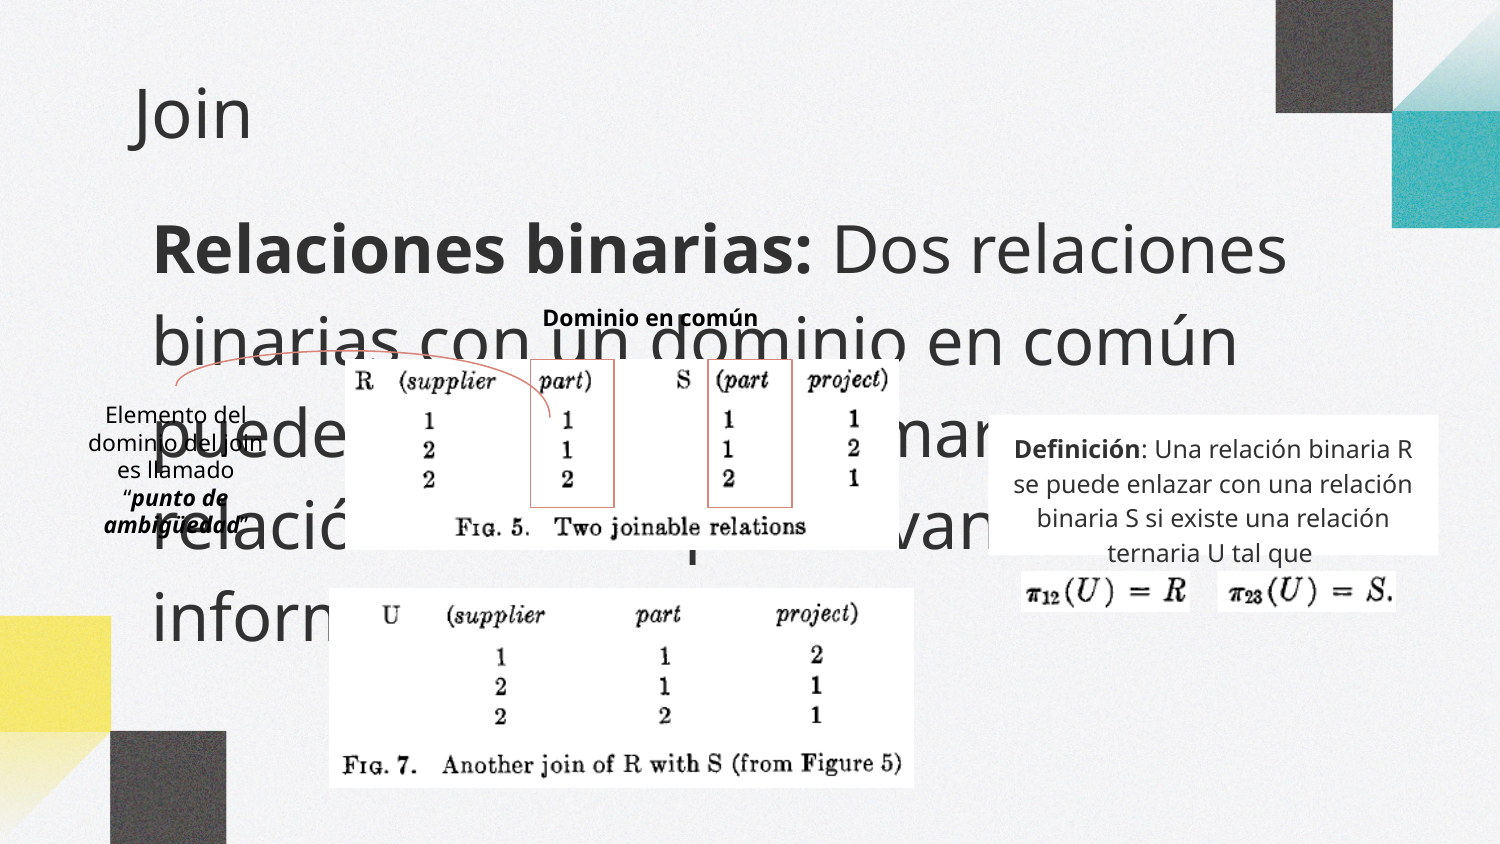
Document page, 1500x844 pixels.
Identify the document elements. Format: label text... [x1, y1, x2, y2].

subtitle Definición: Una relación binaria R se puede enlazar con una relación binaria S si existe una relación ternaria U tal que [988, 414, 1439, 556]
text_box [175, 385, 551, 418]
title Join [118, 63, 1159, 158]
text_box Dominio en común [517, 290, 784, 346]
picture [0, 0, 1500, 844]
text_box Elemento del dominio del join es llamado “punto de ambigüedad” [69, 386, 283, 554]
subtitle Relaciones binarias: Dos relaciones binarias con un dominio en común pueden unirse para formar una relación ternaria preservando la información. [136, 179, 1318, 308]
